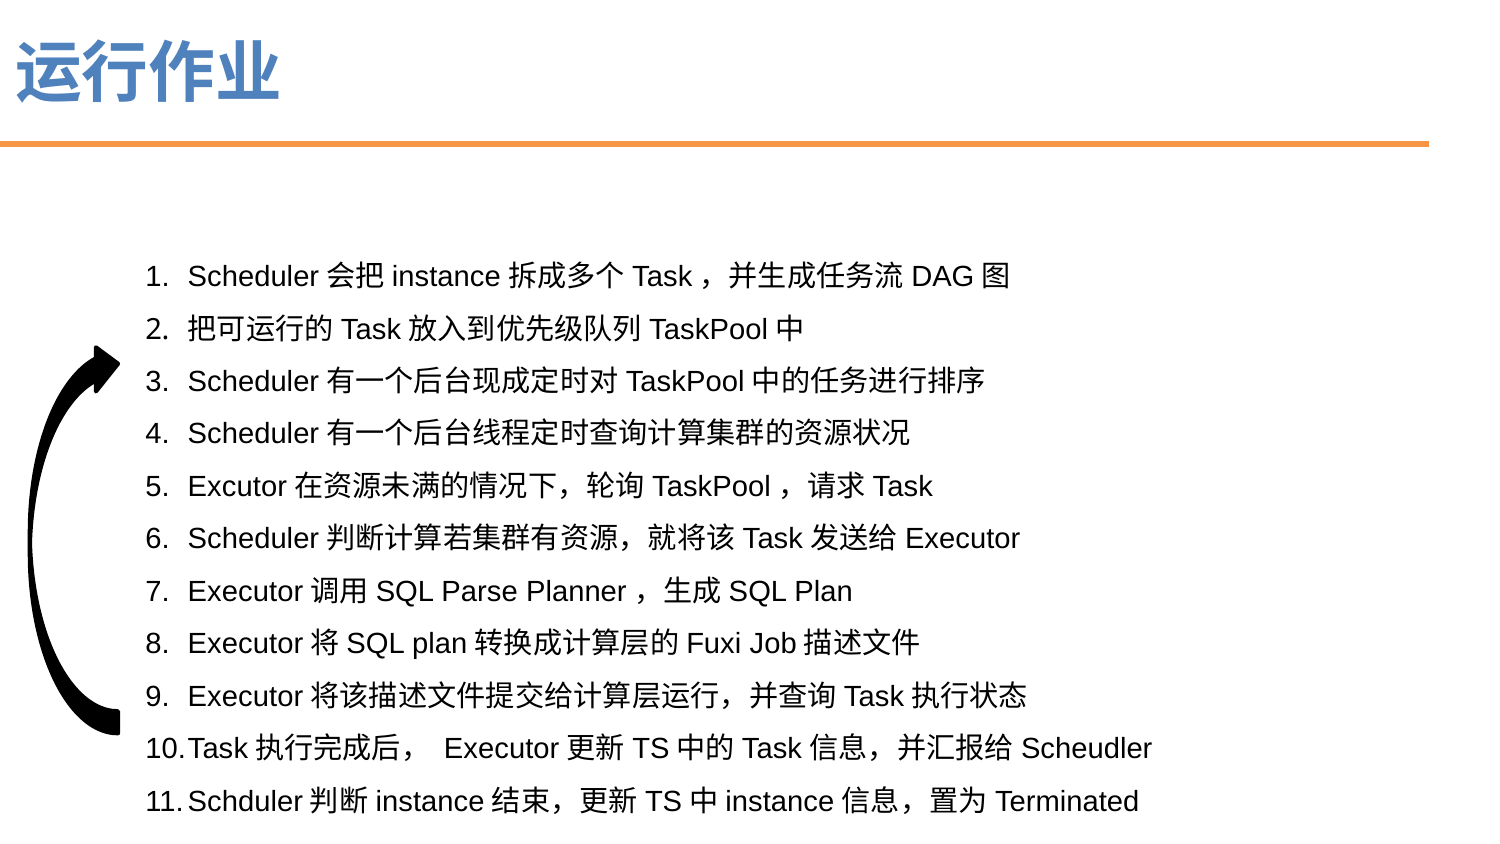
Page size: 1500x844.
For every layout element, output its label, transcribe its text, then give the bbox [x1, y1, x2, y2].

title 运行作业 [0, 0, 1351, 141]
text_box Scheduler会把instance拆成多个Task，并生成任务流DAG图 把可运行的Task放入到优先级队列TaskPool中 Scheduler有一个后台现成定时对TaskPool中的任务进行排序 Scheduler有一个后台线程定时查询计算集群的资源状况 Excutor在资源未满的情况下，轮询TaskPool，请求Task Scheduler判断计算若集群有资源，就将该Task发送给Executor Executor调用SQL Parse Planner，生成SQL Plan Executor将SQL plan转换成计算层的Fuxi Job描述文件 Executor将该描述文件提交给计算层运行，并查询Task执行状态 Task执行完成后， Executor更新TS中的Task信息，并汇报给Scheudler Schduler判断instance结束，更新TS中instance信息，置为Terminated [134, 234, 1367, 823]
text_box [27, 345, 121, 736]
